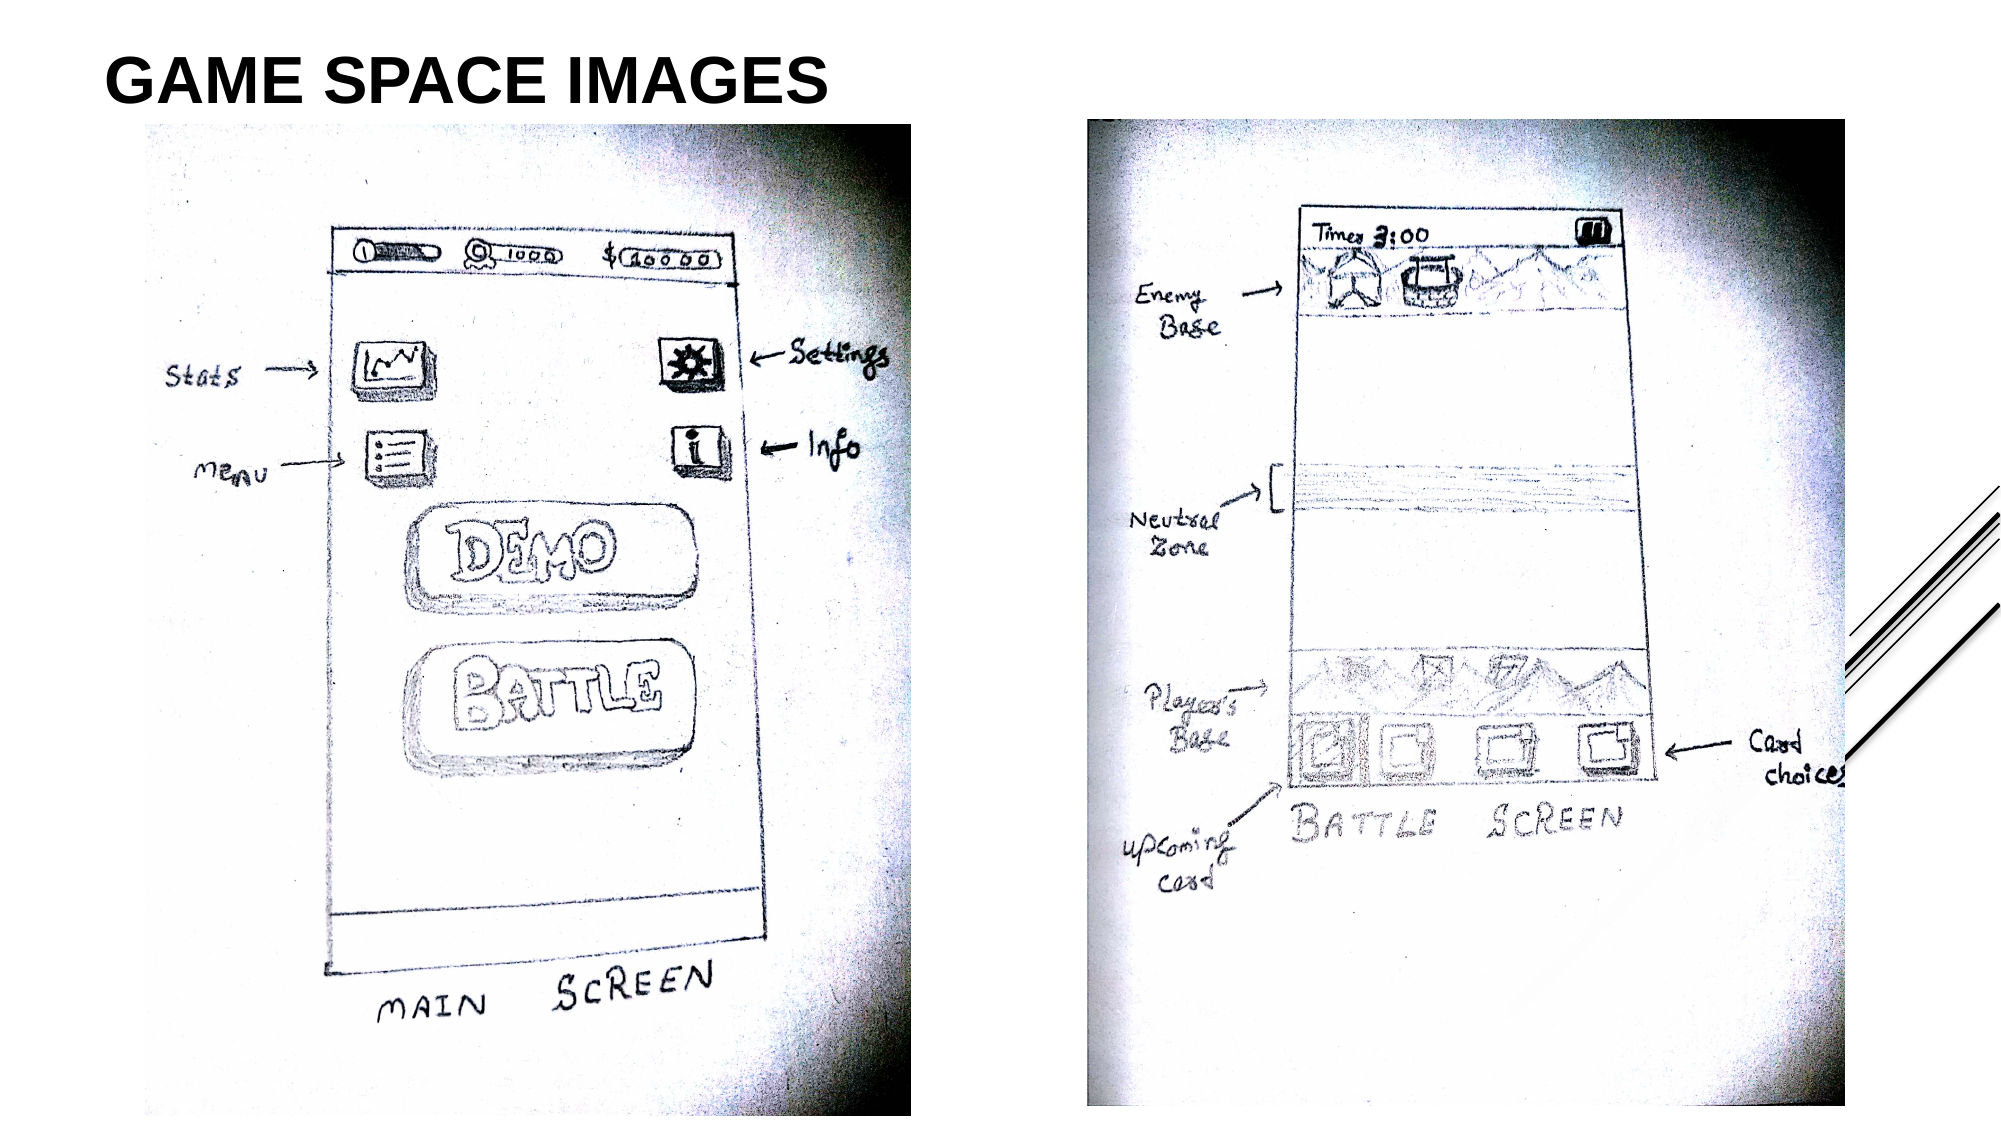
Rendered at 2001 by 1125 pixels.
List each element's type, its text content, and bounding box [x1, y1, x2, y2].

text_box GAME SPACE IMAGES [90, 29, 1140, 120]
picture [144, 123, 911, 1116]
picture [1087, 119, 1846, 1106]
